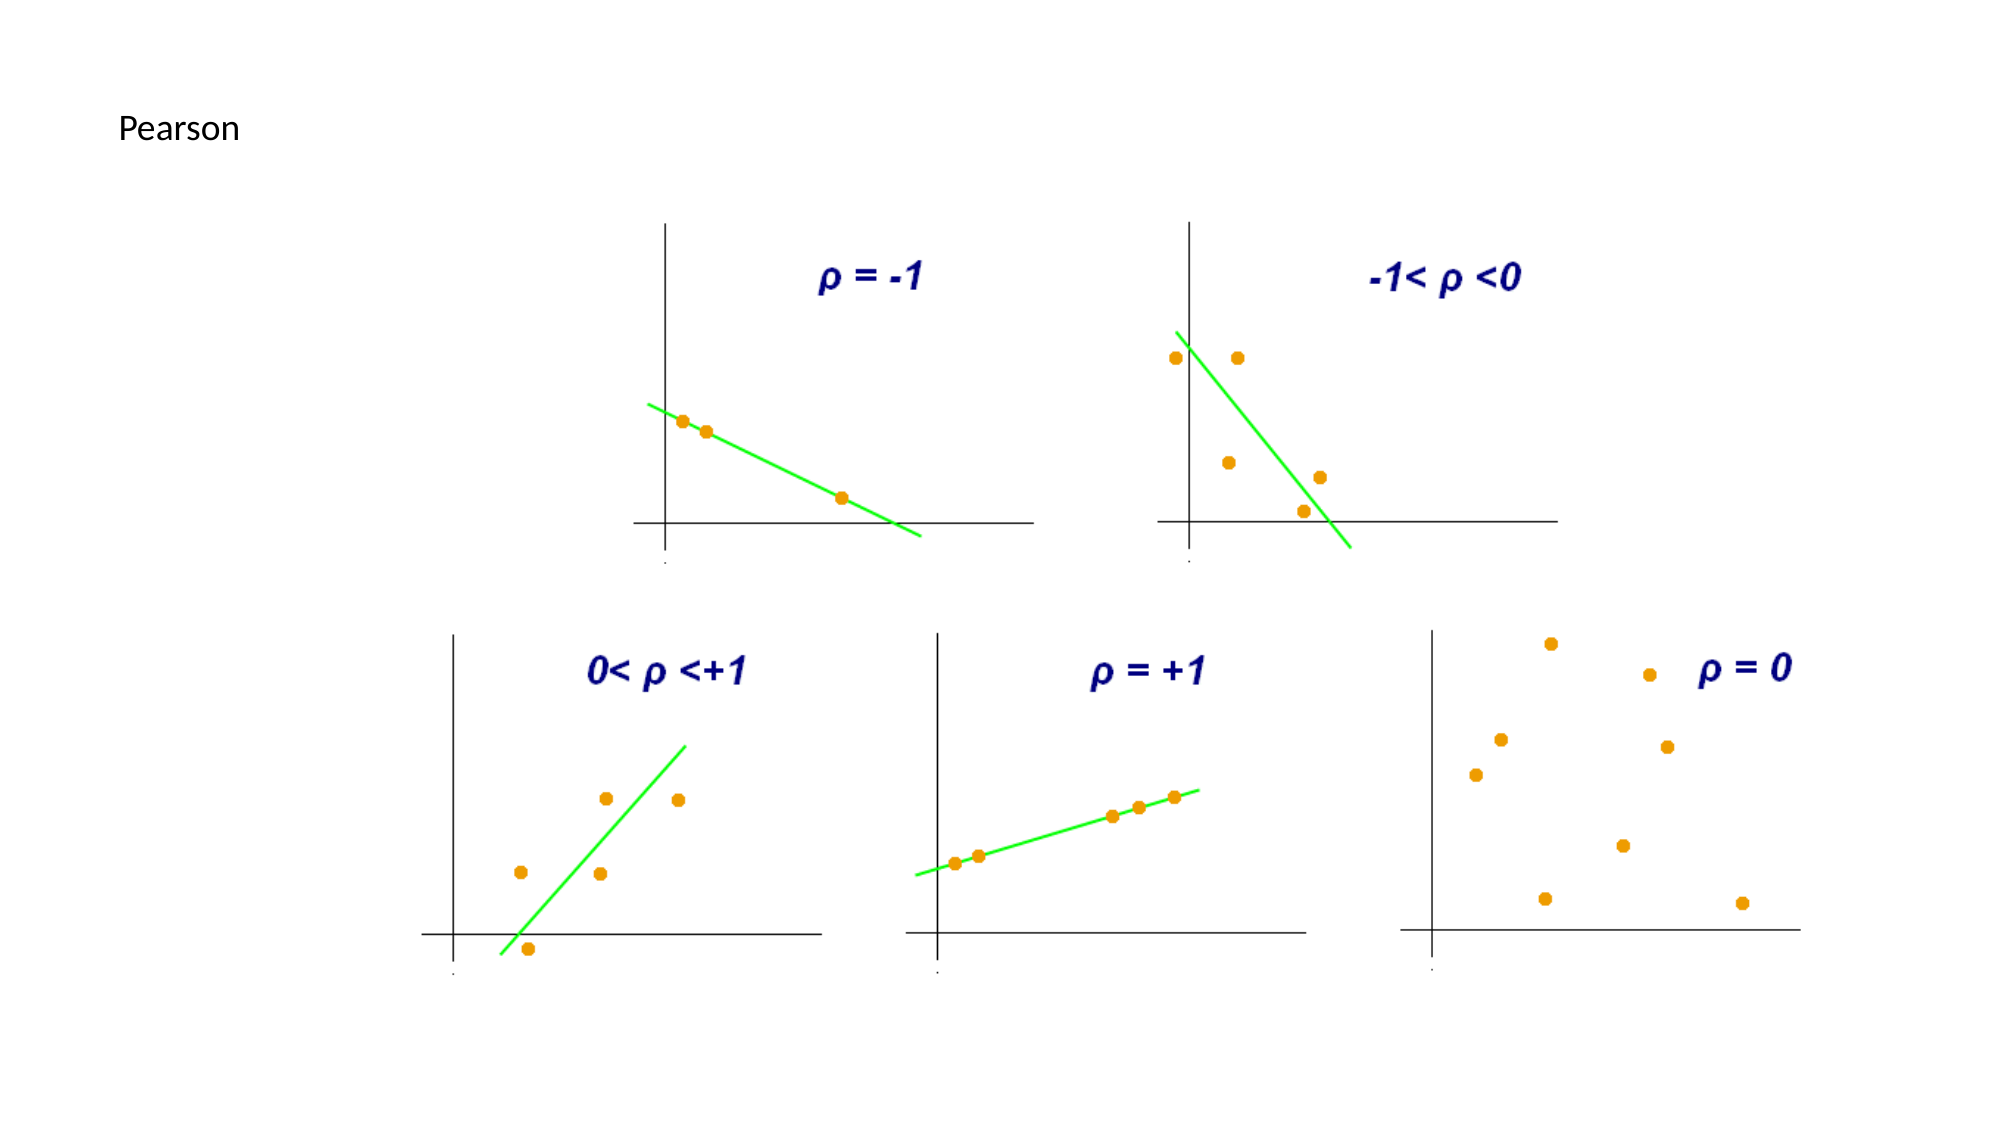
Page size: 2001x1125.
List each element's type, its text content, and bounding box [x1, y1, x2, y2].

picture [412, 200, 1827, 981]
text_box Pearson [103, 96, 256, 156]
